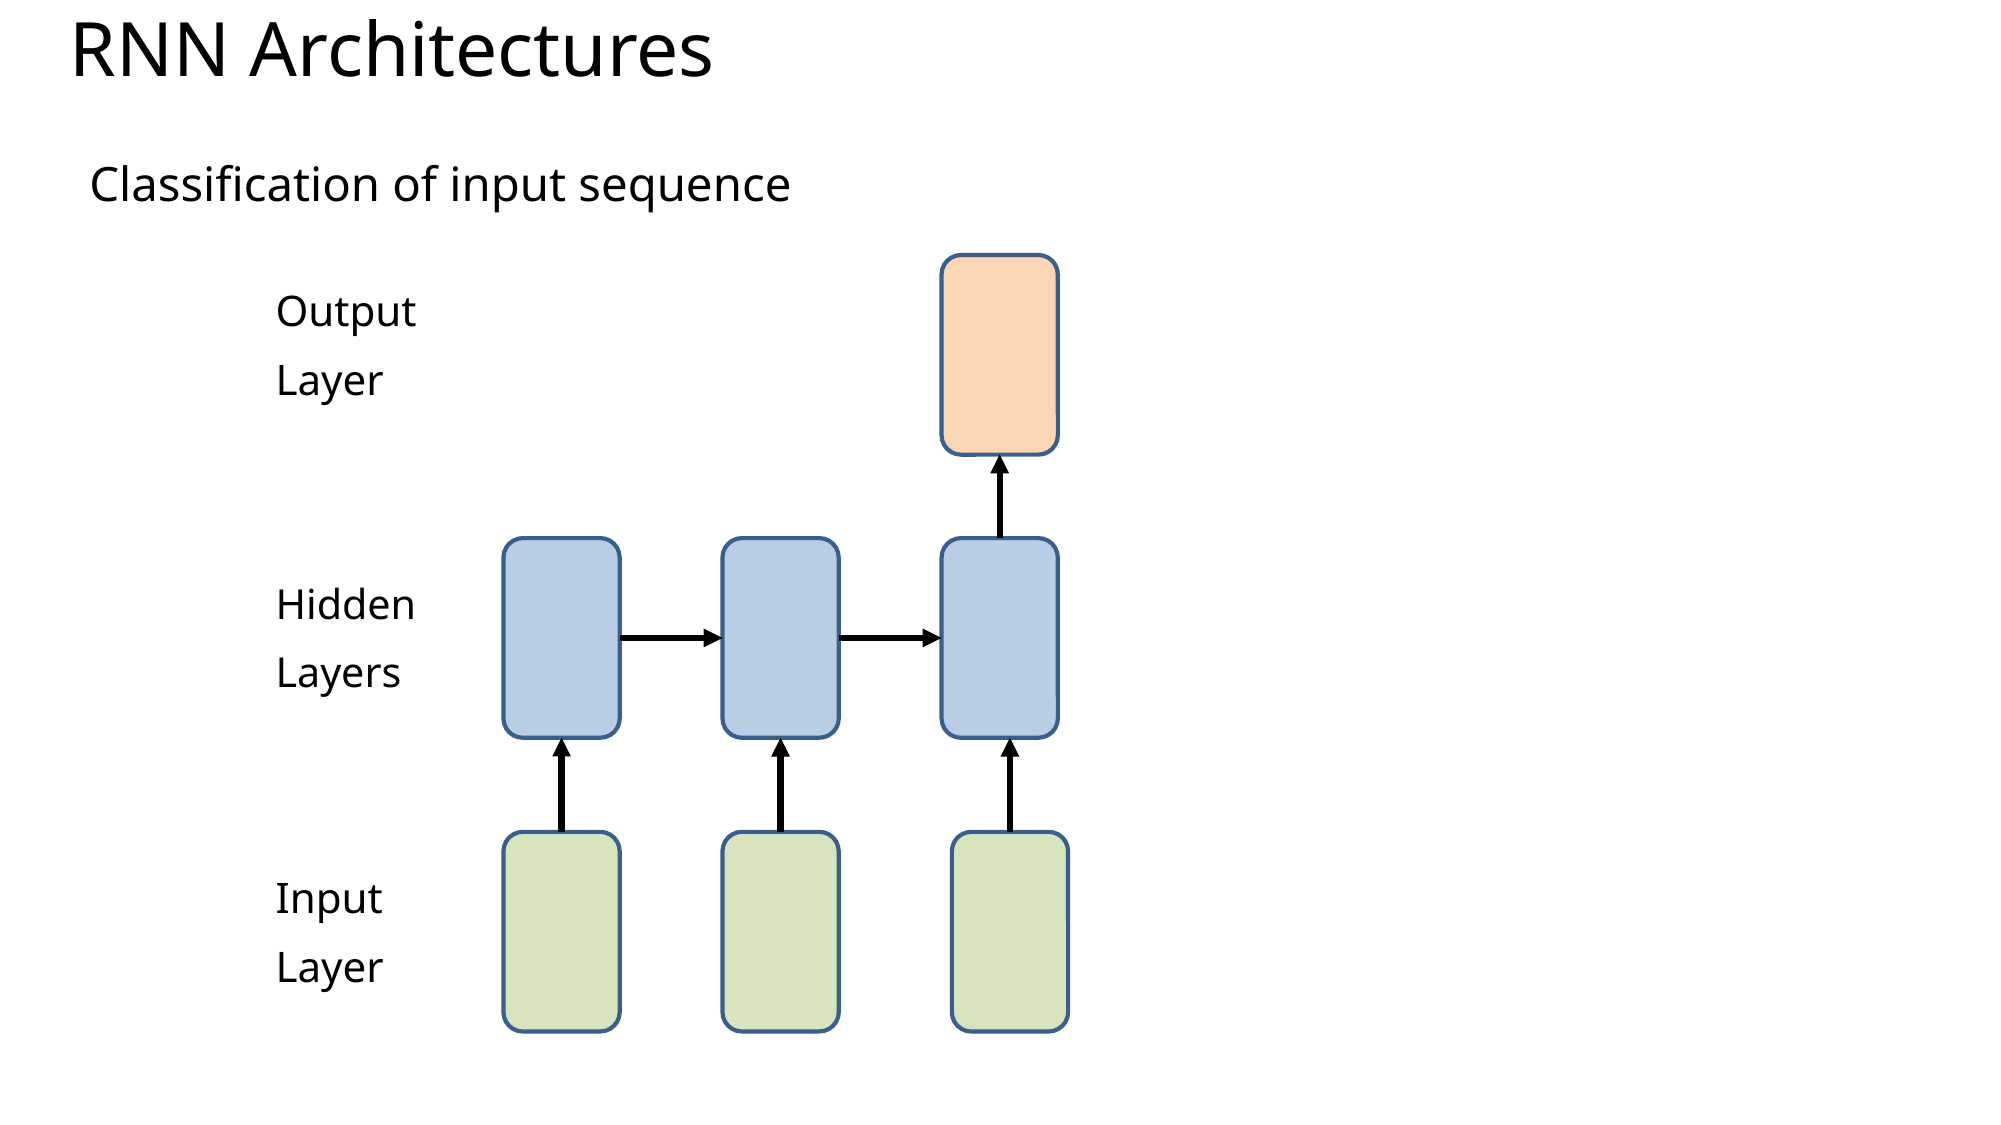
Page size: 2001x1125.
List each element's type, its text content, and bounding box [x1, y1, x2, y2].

text_box [501, 536, 622, 740]
text_box Hidden Layers [260, 570, 474, 705]
text_box Classification of input sequence [74, 146, 1602, 219]
text_box [949, 829, 1071, 1034]
text_box Output Layer [260, 277, 474, 412]
text_box Input Layer [260, 864, 474, 999]
text_box [501, 829, 622, 1034]
text_box [939, 536, 1060, 740]
text_box [720, 829, 841, 1034]
text_box [720, 536, 841, 740]
title RNN Architectures [54, 11, 1946, 146]
text_box [939, 252, 1060, 457]
